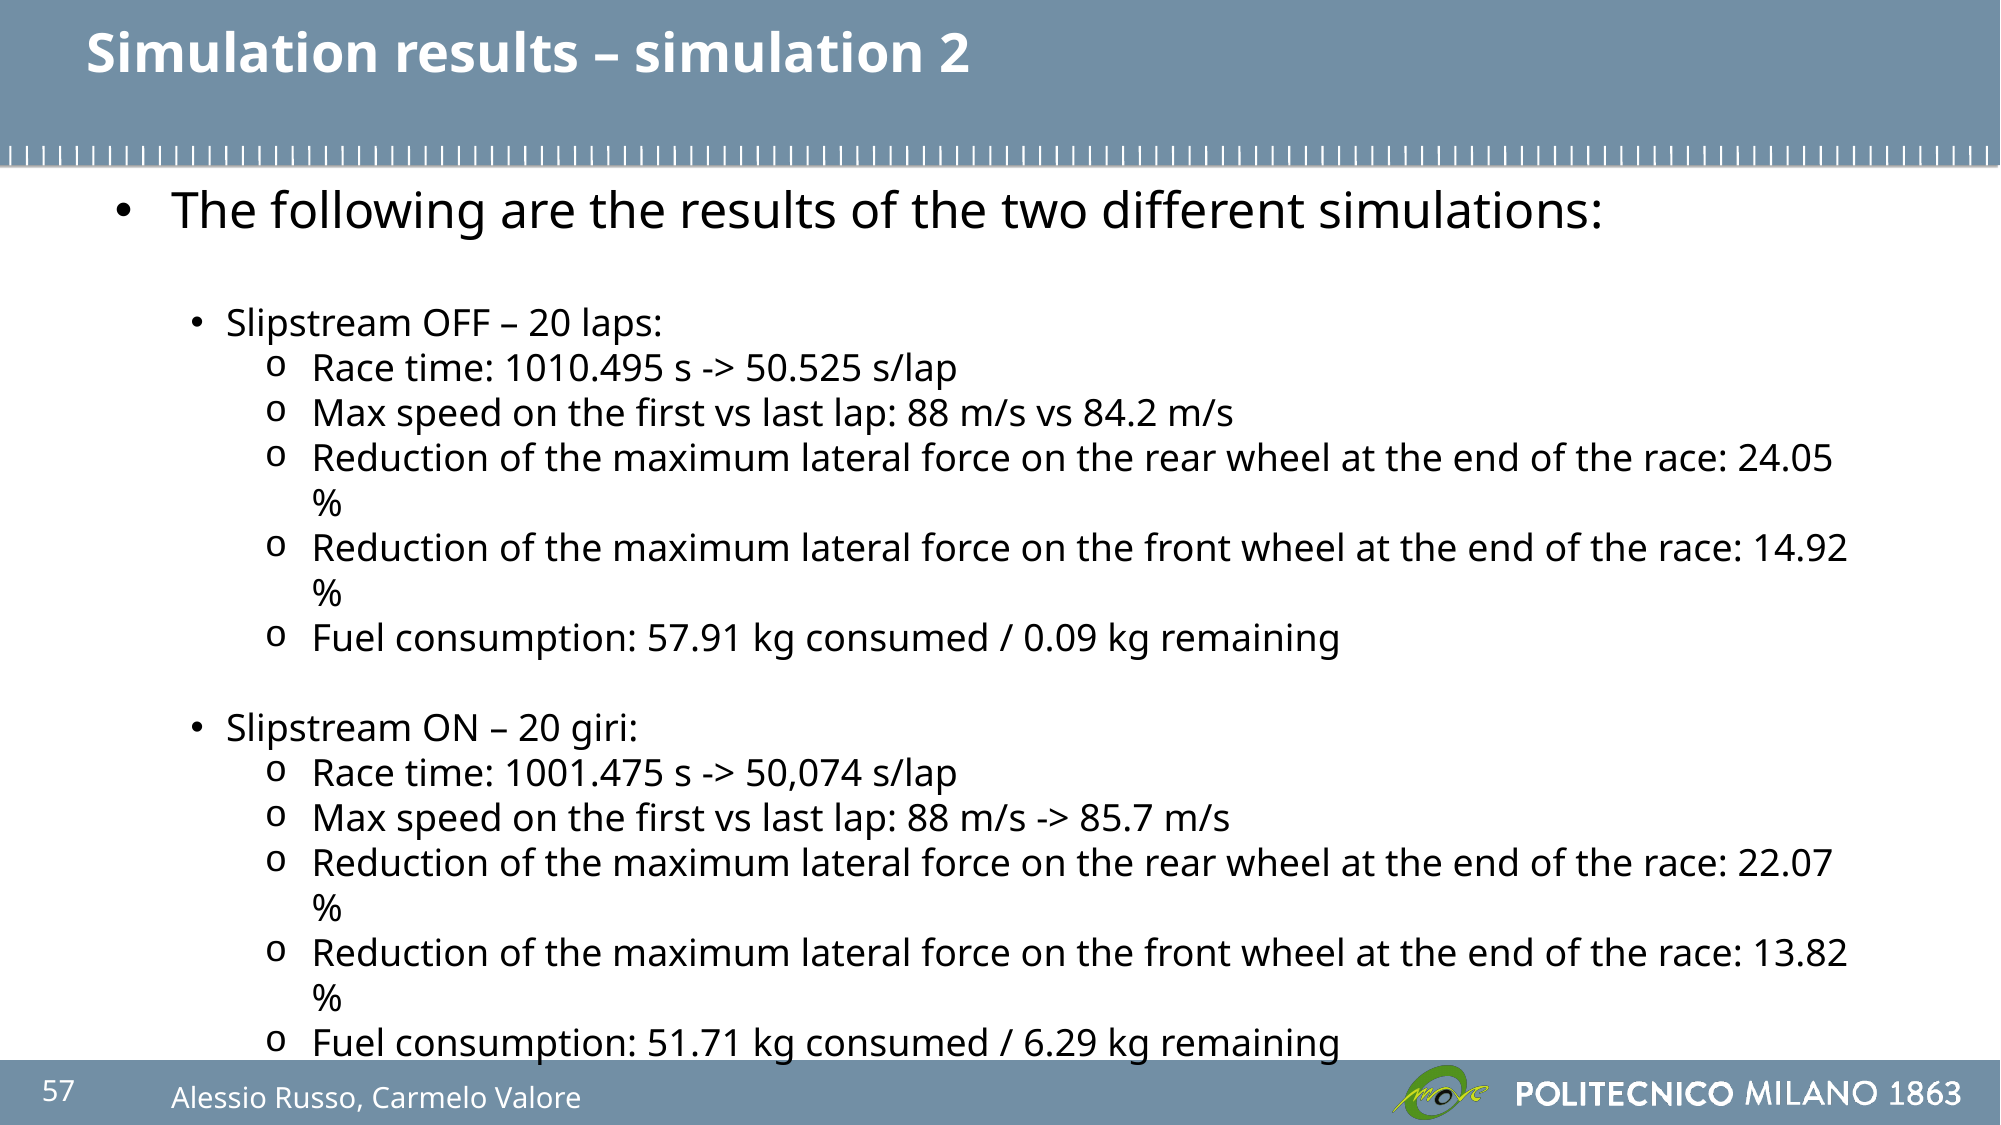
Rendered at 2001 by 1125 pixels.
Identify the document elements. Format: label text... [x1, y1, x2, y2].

text_box Simulation results – simulation 2 [71, 11, 1915, 89]
text_box The following are the results of the two different simulations: Slipstream OFF – 20 laps: Race time: 1010.495 s -> 50.525 s/lap Max speed on the first vs last lap: 88 m/s vs 84.2 m/s Reduction of the maximum lateral force on the rear wheel at the end of the race: 24.05 % Reduction of the maximum lateral force on the front wheel at the end of the race: 14.92 % Fuel consumption: 57.91 kg consumed / 0.09 kg remaining Slipstream ON – 20 giri: Race time: 1001.475 s -> 50,074 s/lap Max speed on the first vs last lap: 88 m/s -> 85.7 m/s Reduction of the maximum lateral force on the rear wheel at the end of the race: 22.07 % Reduction of the maximum lateral force on the front wheel at the end of the race: 13.82 % Fuel consumption: 51.71 kg consumed / 6.29 kg remaining [100, 171, 1887, 1125]
picture [1887, 1068, 1967, 1117]
text_box 57 [7, 1062, 100, 1123]
